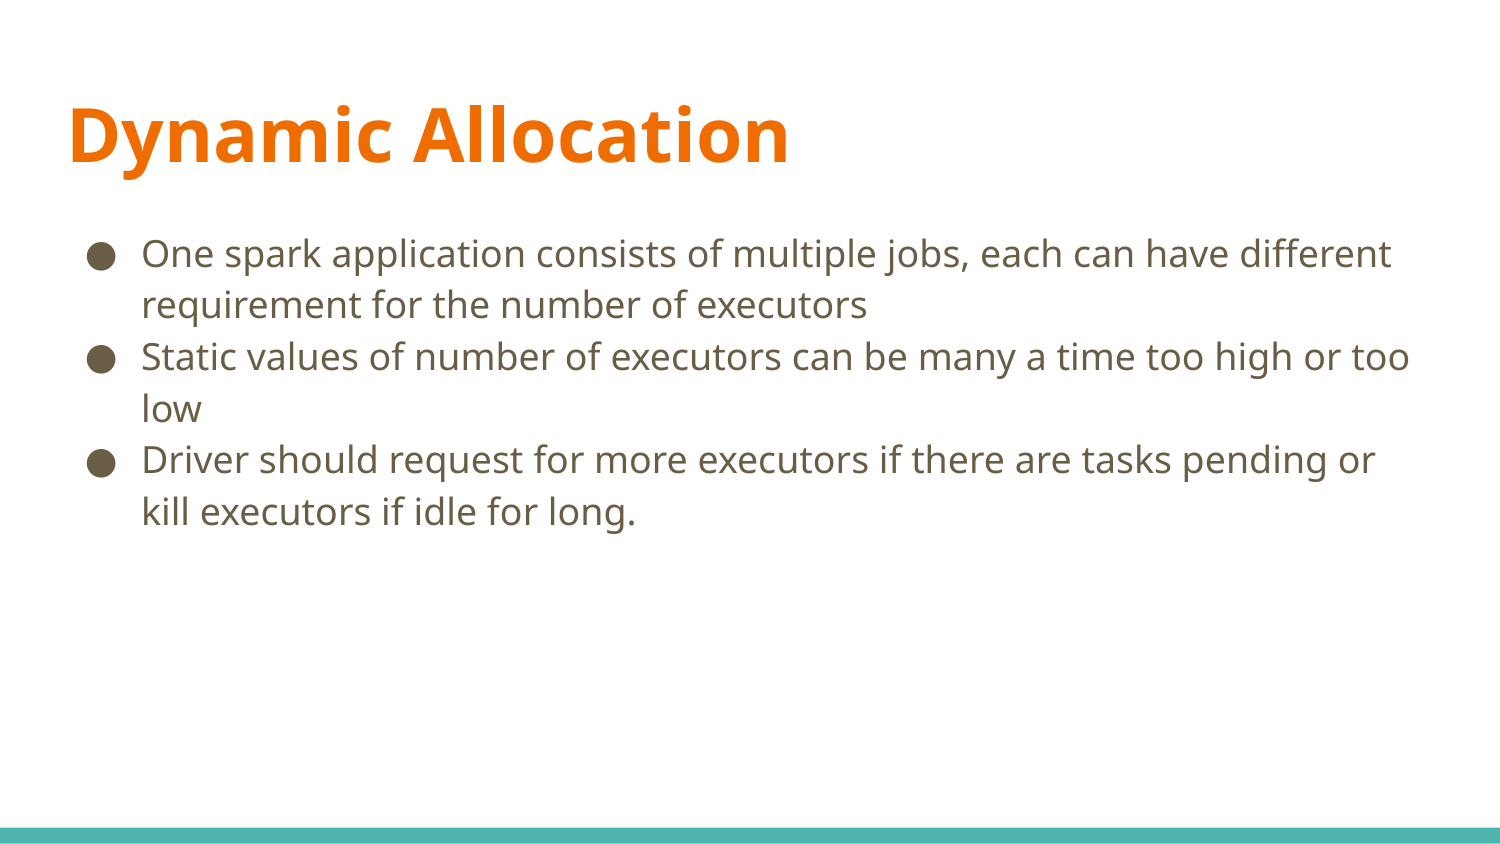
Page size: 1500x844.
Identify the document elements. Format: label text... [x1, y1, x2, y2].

title Dynamic Allocation [51, 72, 1449, 189]
list One spark application consists of multiple jobs, each can have different requirement for the number of executors Static values of number of executors can be many a time too high or too low Driver should request for more executors if there are tasks pending or kill executors if idle for long. [51, 207, 1449, 750]
